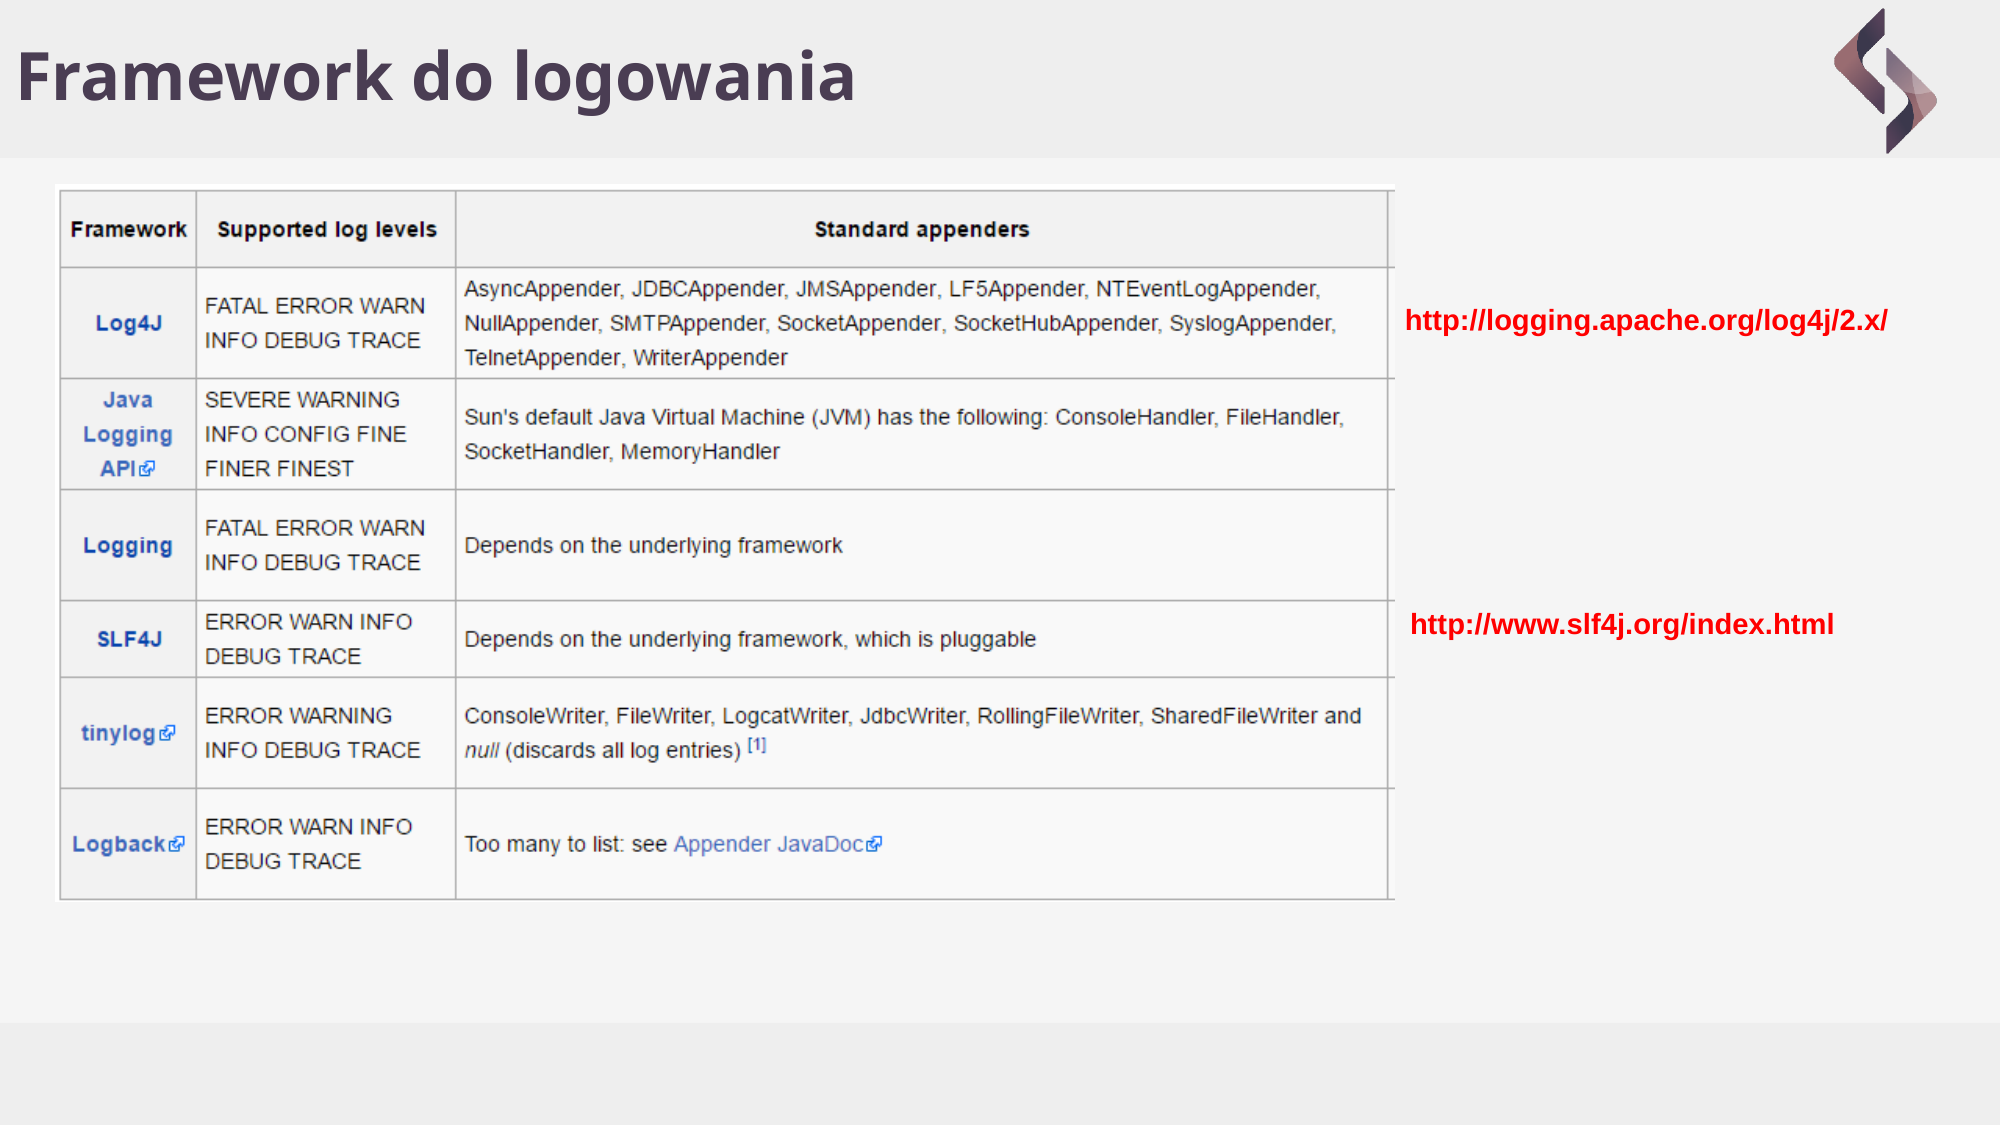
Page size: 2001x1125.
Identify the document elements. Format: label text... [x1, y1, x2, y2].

picture [54, 184, 1395, 902]
text_box http://logging.apache.org/log4j/2.x/ [1400, 294, 1905, 344]
title Framework do logowania [0, 0, 1788, 158]
text_box http://www.slf4j.org/index.html [1400, 597, 1851, 648]
picture [1787, 0, 2001, 166]
